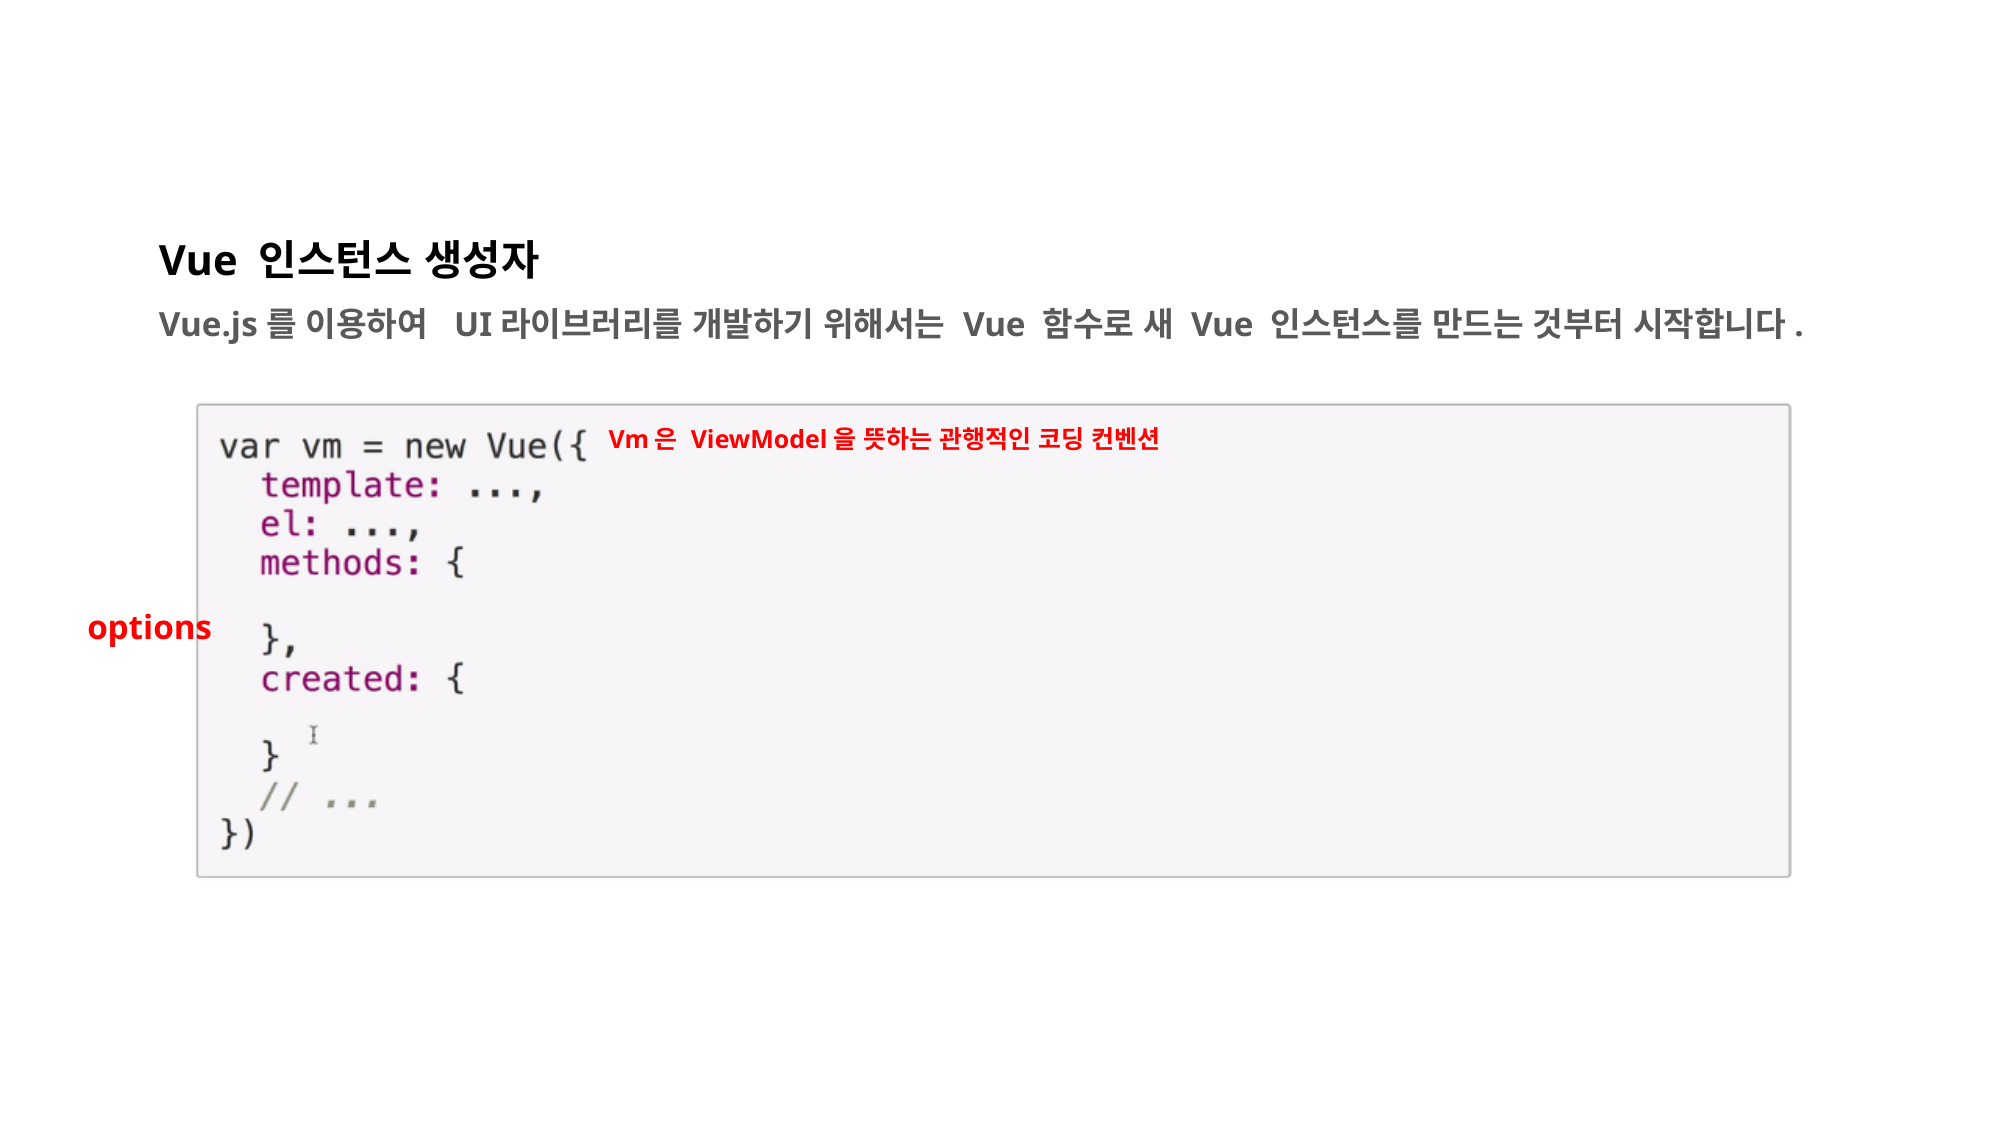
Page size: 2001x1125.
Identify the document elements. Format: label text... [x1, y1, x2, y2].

text_box options [72, 599, 189, 654]
text_box Vue 인스턴스 생성자 Vue.js를 이용하여 UI라이브러리를 개발하기 위해서는 Vue 함수로 새 Vue 인스턴스를 만드는 것부터 시작합니다. [144, 201, 1819, 351]
picture [189, 396, 1803, 887]
